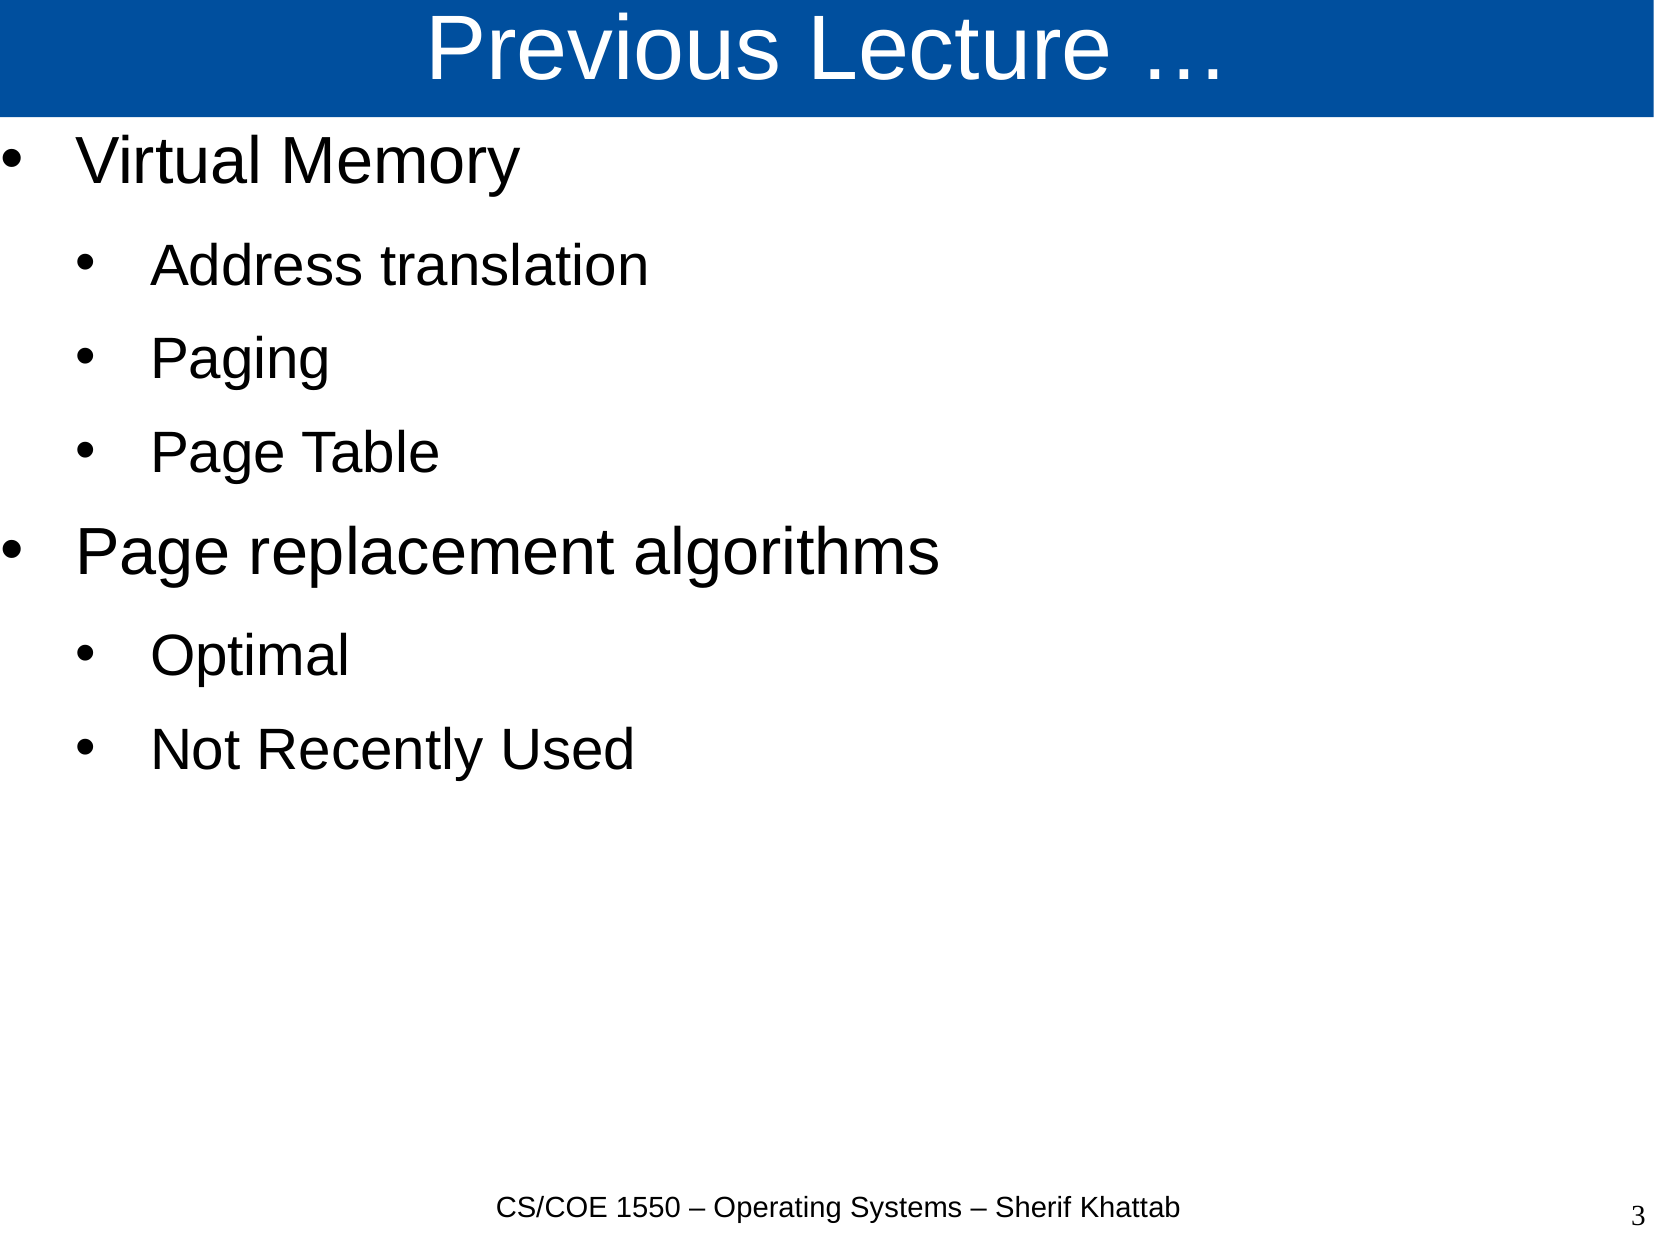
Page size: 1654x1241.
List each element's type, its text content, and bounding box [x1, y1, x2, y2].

list Virtual Memory Address translation Paging Page Table Page replacement algorithms Optimal Not Recently Used [0, 117, 1654, 1195]
footer CS/COE 1550 – Operating Systems – Sherif Khattab [460, 1190, 1217, 1241]
slide_number 3 [1265, 1198, 1647, 1241]
title Previous Lecture … [0, 0, 1654, 117]
